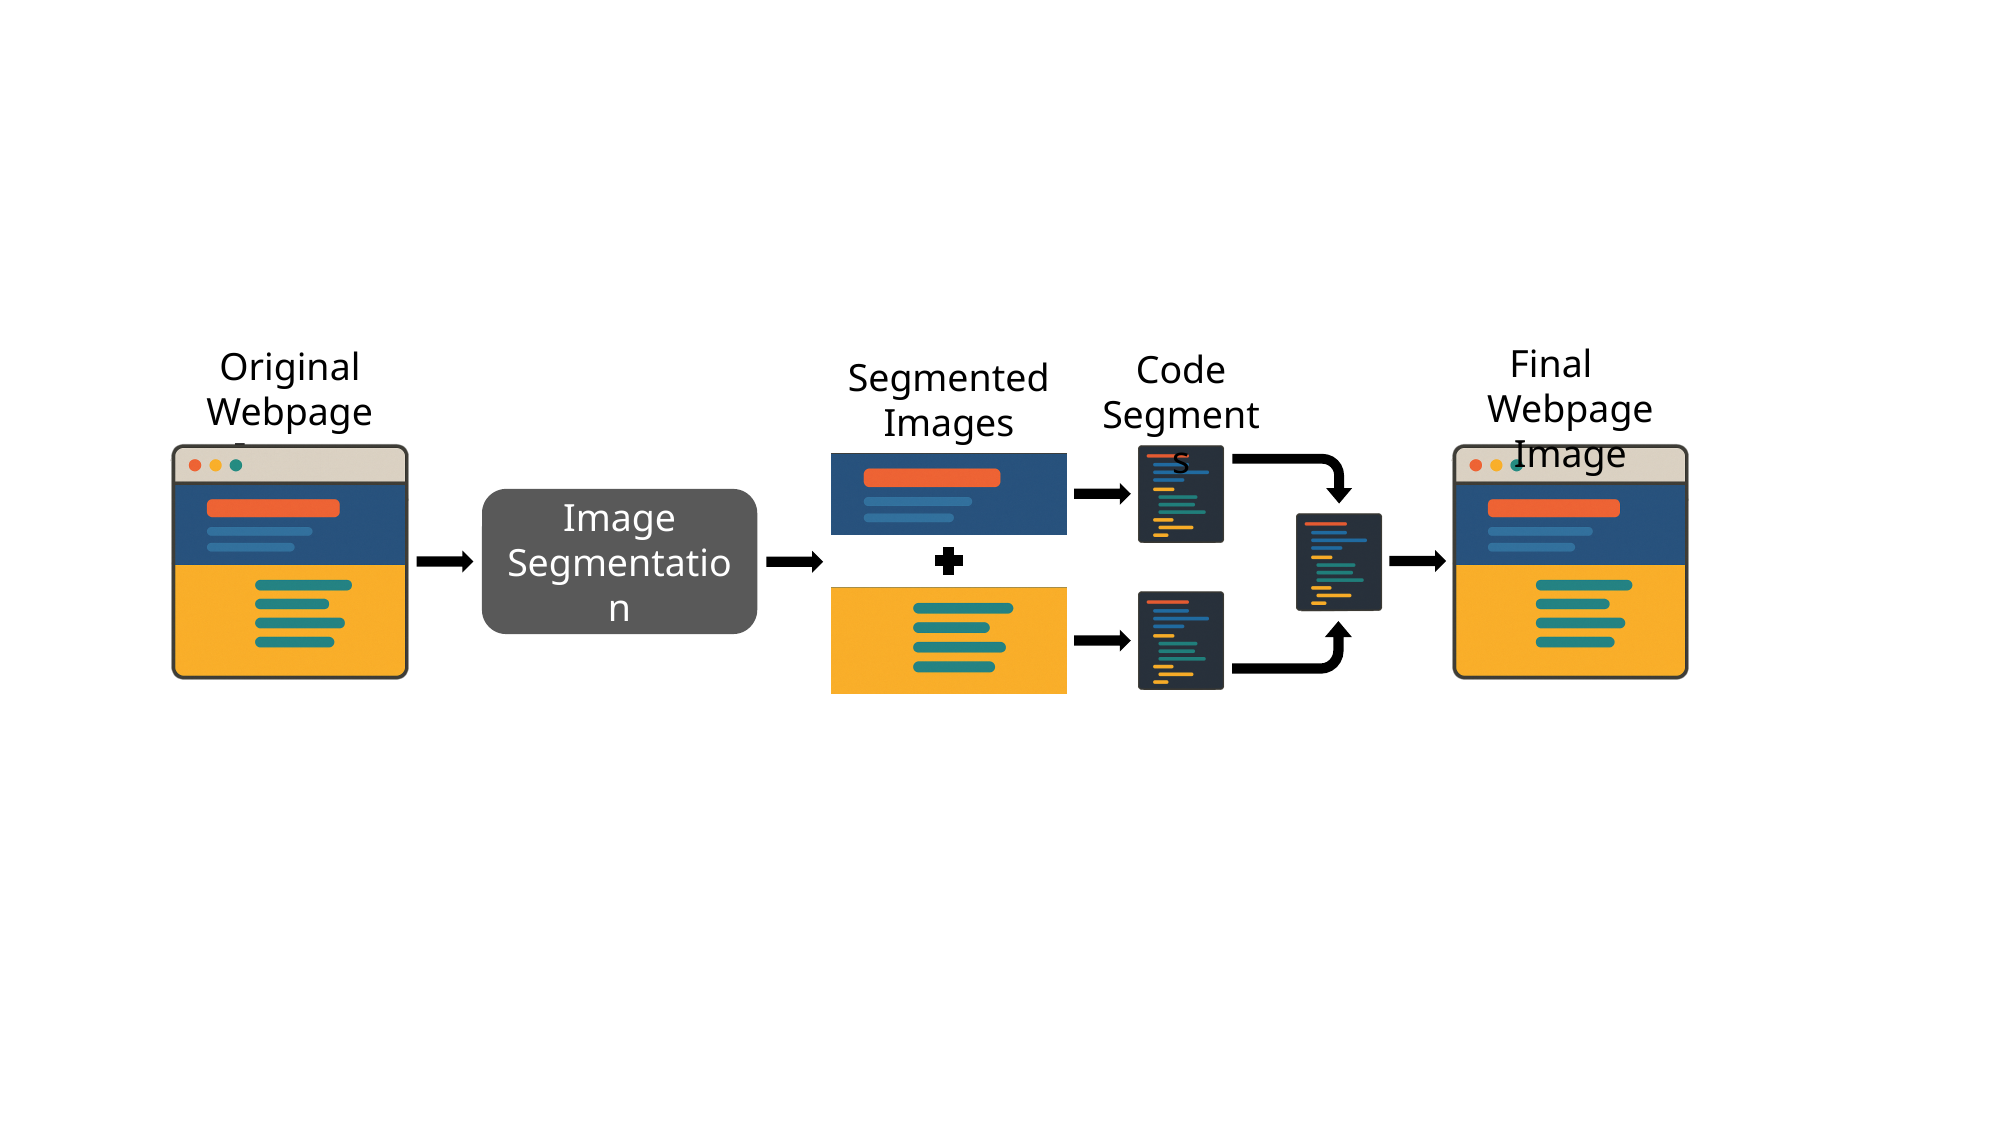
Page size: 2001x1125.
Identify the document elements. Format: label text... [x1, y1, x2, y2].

text_box Image Segmentation [481, 488, 758, 635]
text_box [831, 452, 1067, 695]
picture [1446, 438, 1695, 686]
picture [1137, 591, 1225, 691]
text_box Code Segments [1081, 338, 1282, 489]
text_box Segmented Images [802, 347, 1081, 452]
picture [1137, 444, 1225, 544]
text_box [766, 550, 824, 573]
text_box [1232, 453, 1353, 504]
text_box [1232, 621, 1352, 674]
text_box [416, 550, 474, 573]
text_box [1074, 488, 1131, 505]
text_box Original Webpage Image [143, 336, 437, 486]
picture [1295, 513, 1384, 612]
text_box Final Webpage Image [1424, 332, 1717, 483]
text_box [1074, 629, 1131, 652]
text_box [1389, 550, 1446, 573]
picture [165, 438, 414, 687]
